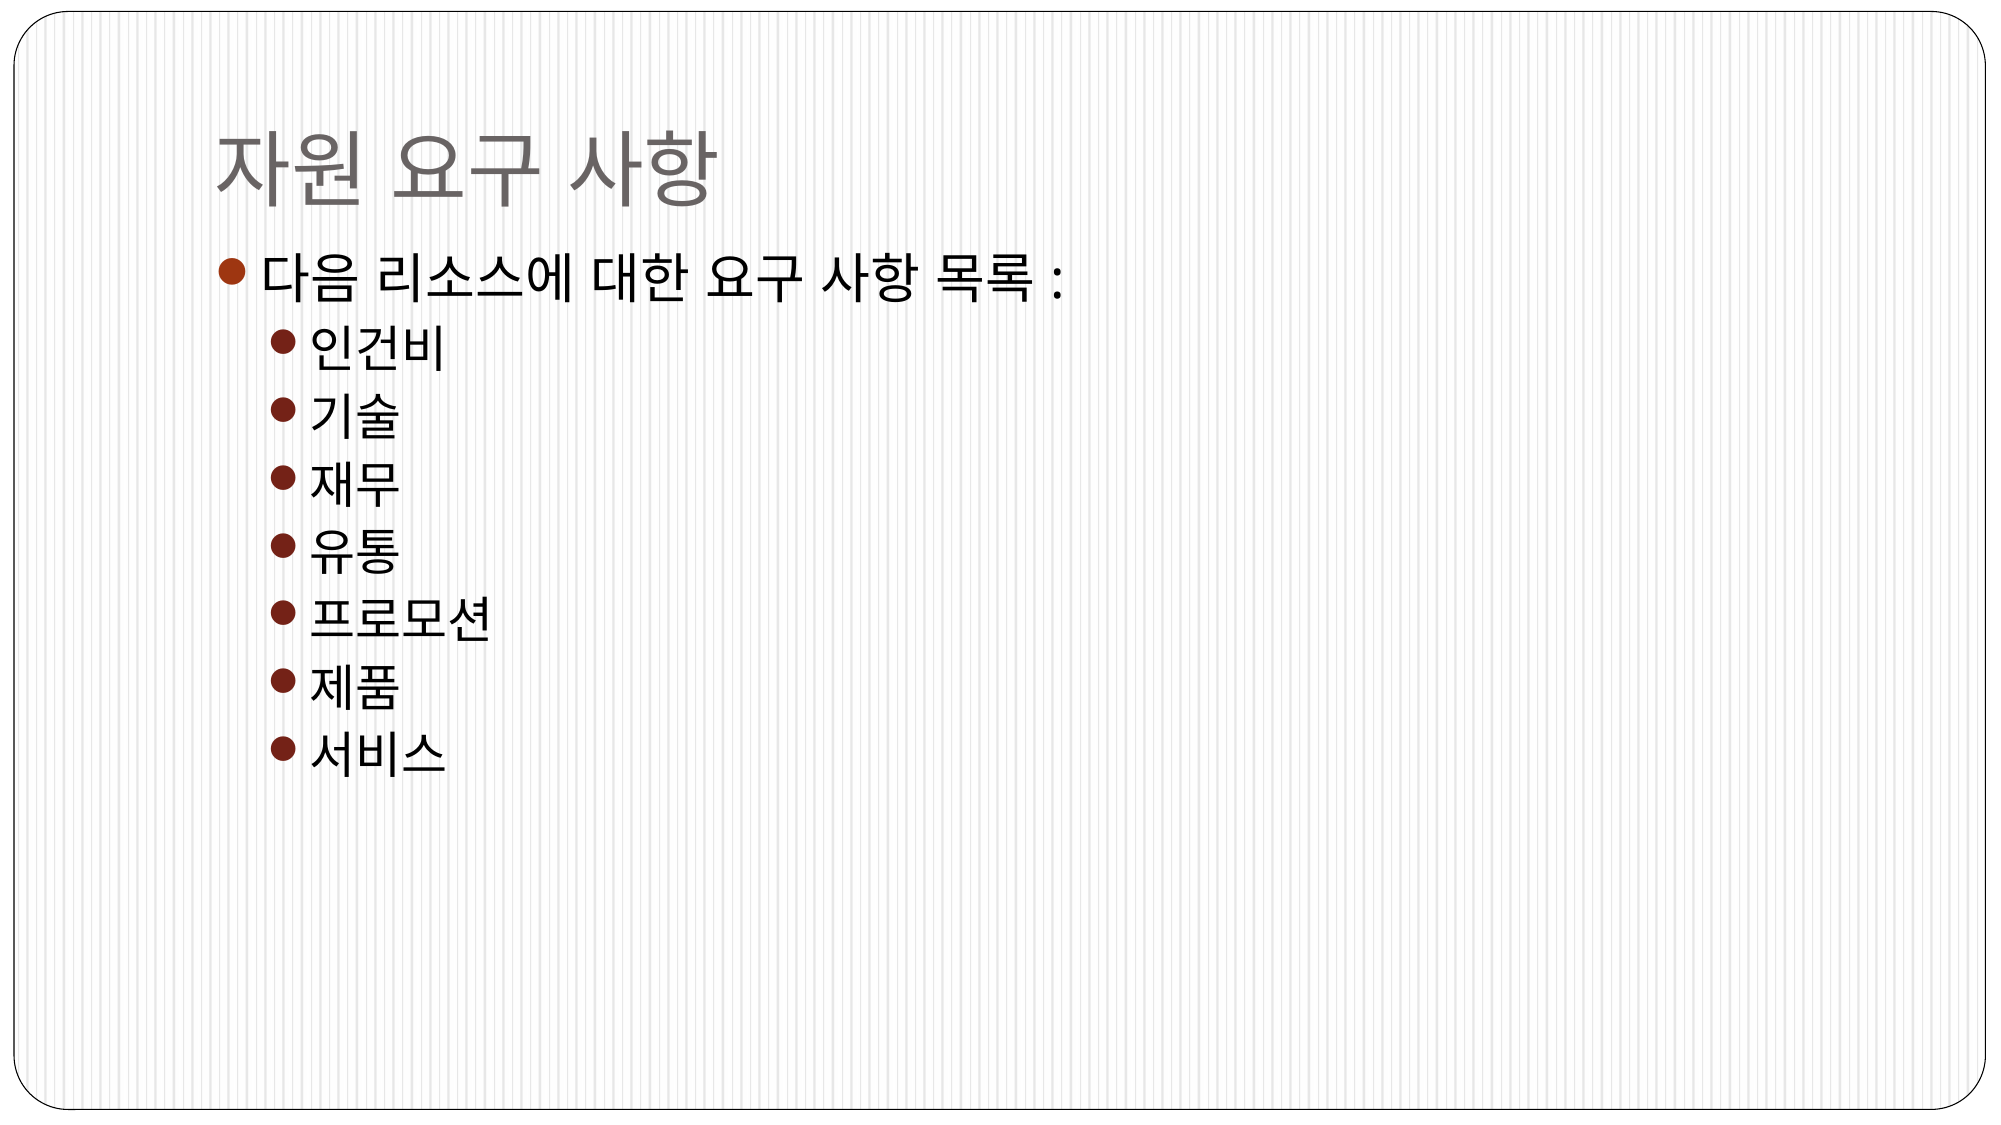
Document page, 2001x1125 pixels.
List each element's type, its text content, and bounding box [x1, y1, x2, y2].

title 자원 요구 사항 [200, 45, 1900, 233]
list 다음 리소스에 대한 요구 사항 목록: 인건비 기술 재무 유통 프로모션 제품 서비스 [200, 237, 1900, 988]
